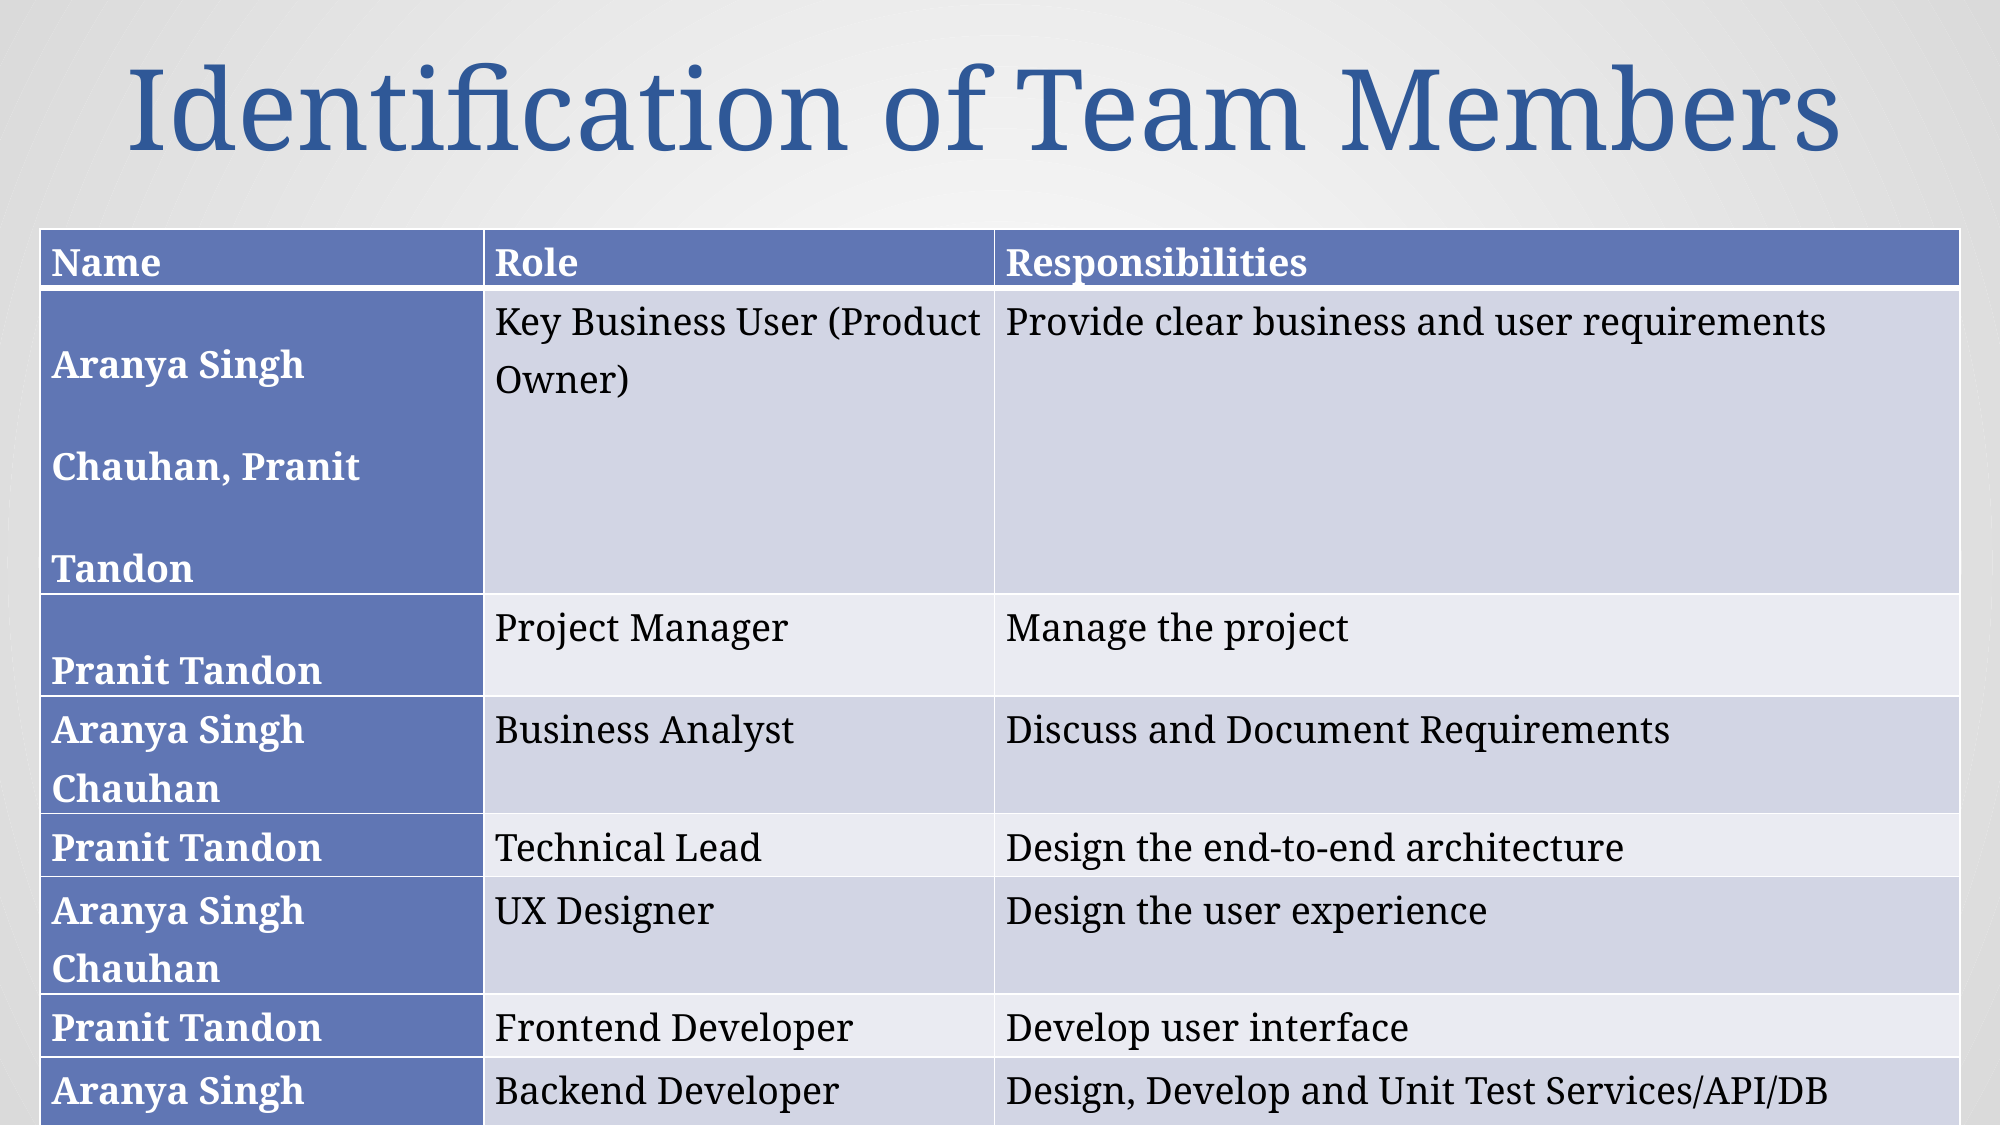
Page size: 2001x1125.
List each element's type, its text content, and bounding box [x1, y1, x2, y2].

table_cell Business Analyst [485, 697, 994, 813]
table_cell Aranya Singh Chauhan [41, 877, 483, 993]
table_cell Design the end-to-end architecture [995, 814, 1959, 876]
table_cell Pranit Tandon [41, 995, 483, 1056]
table_cell Pranit Tandon [41, 595, 483, 695]
table_cell Design the user experience [995, 877, 1959, 993]
title Identification of Team Members [99, 35, 1900, 181]
table_cell Key Business User (Product Owner) [485, 291, 994, 593]
table_cell Aranya Singh Chauhan [41, 697, 483, 813]
table_cell Aranya Singh Chauhan [41, 1058, 483, 1125]
table_cell Technical Lead [485, 814, 994, 876]
table_cell Frontend Developer [485, 995, 994, 1056]
table_header Name [41, 230, 483, 285]
table_cell Aranya Singh Chauhan, Pranit Tandon [41, 291, 483, 593]
table_cell Develop user interface [995, 995, 1959, 1056]
table_cell Project Manager [485, 595, 994, 695]
table_cell Design, Develop and Unit Test Services/API/DB [995, 1058, 1959, 1125]
table_cell Manage the project [995, 595, 1959, 695]
table_cell Pranit Tandon [41, 814, 483, 876]
table_header Role [485, 230, 994, 285]
table_cell Provide clear business and user requirements [995, 291, 1959, 593]
table_cell Discuss and Document Requirements [995, 697, 1959, 813]
table_cell Backend Developer [485, 1058, 994, 1125]
table_header Responsibilities [995, 230, 1959, 285]
table_cell UX Designer [485, 877, 994, 993]
